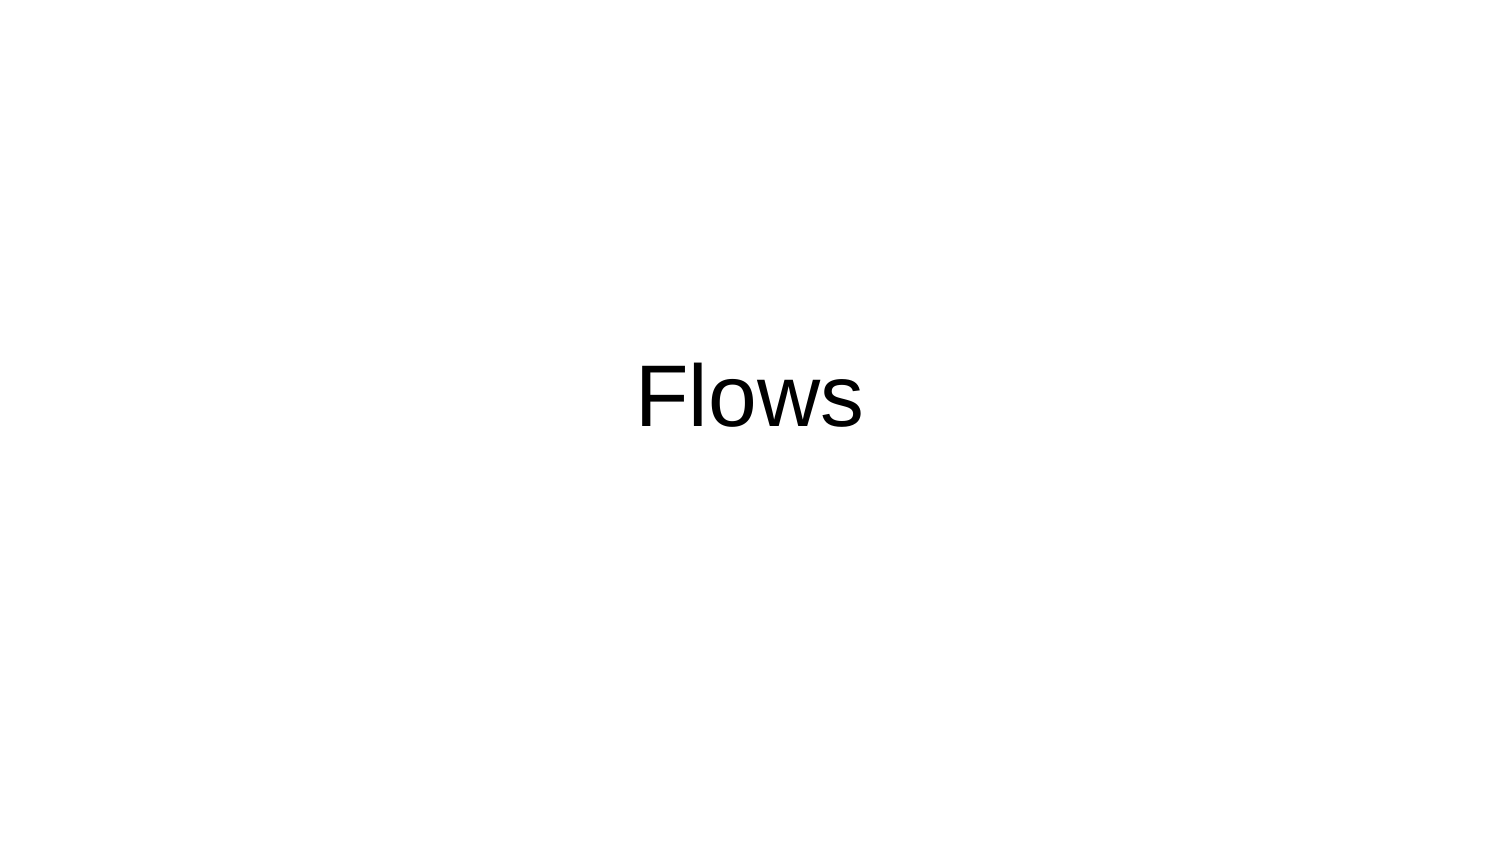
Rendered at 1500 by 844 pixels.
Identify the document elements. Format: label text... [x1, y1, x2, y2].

title Flows [51, 122, 1449, 459]
